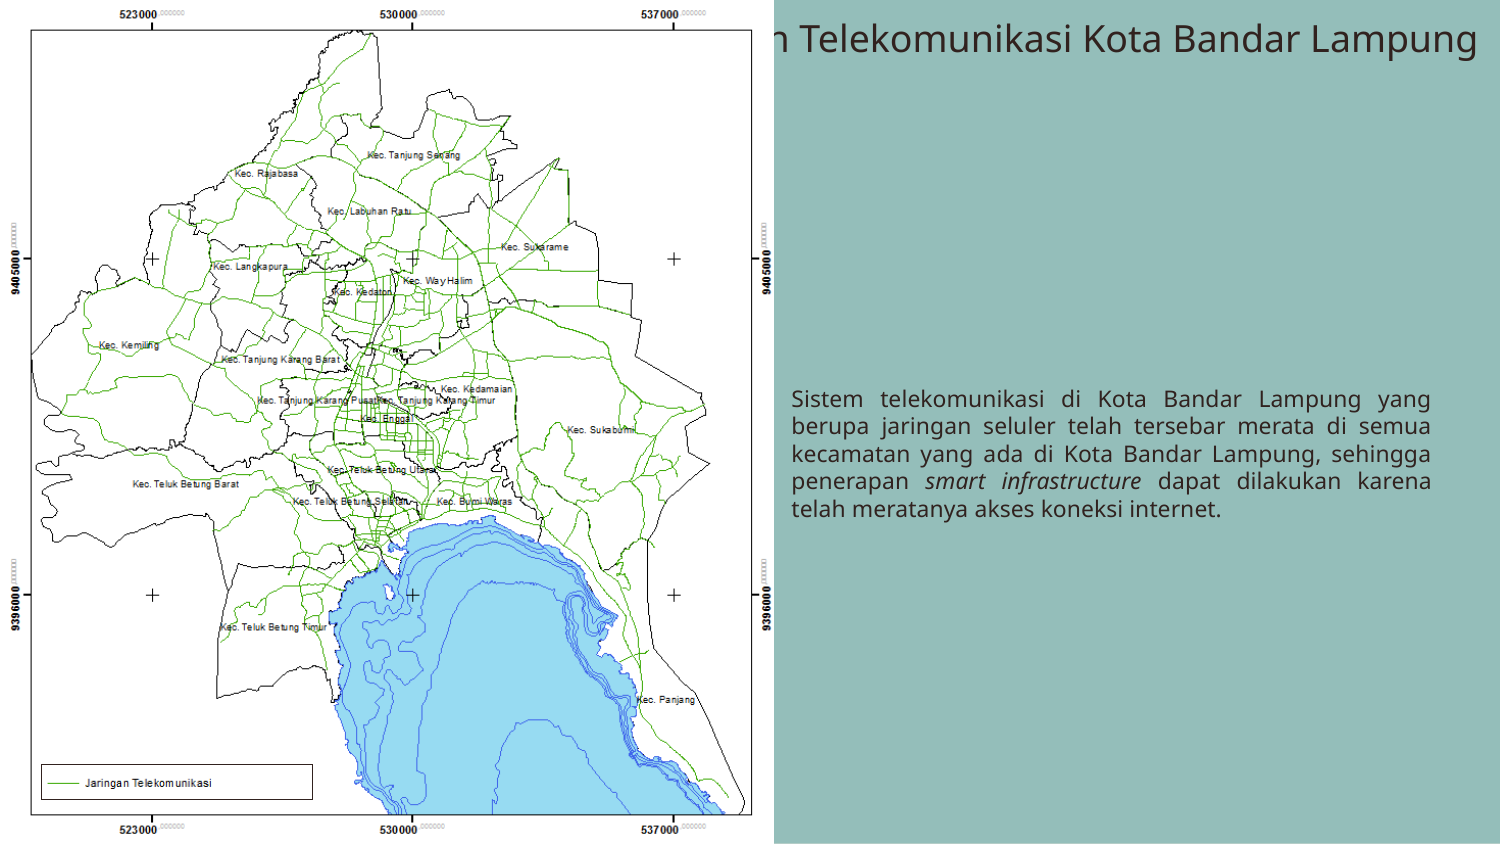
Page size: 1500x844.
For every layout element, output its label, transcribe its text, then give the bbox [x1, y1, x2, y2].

picture [0, 0, 775, 844]
text_box Sistem telekomunikasi di Kota Bandar Lampung yang berupa jaringan seluler telah tersebar merata di semua kecamatan yang ada di Kota Bandar Lampung, sehingga penerapan smart infrastructure dapat dilakukan karena telah meratanya akses koneksi internet. [779, 322, 1447, 585]
title Jaringan Telekomunikasi Kota Bandar Lampung [776, 0, 1495, 94]
